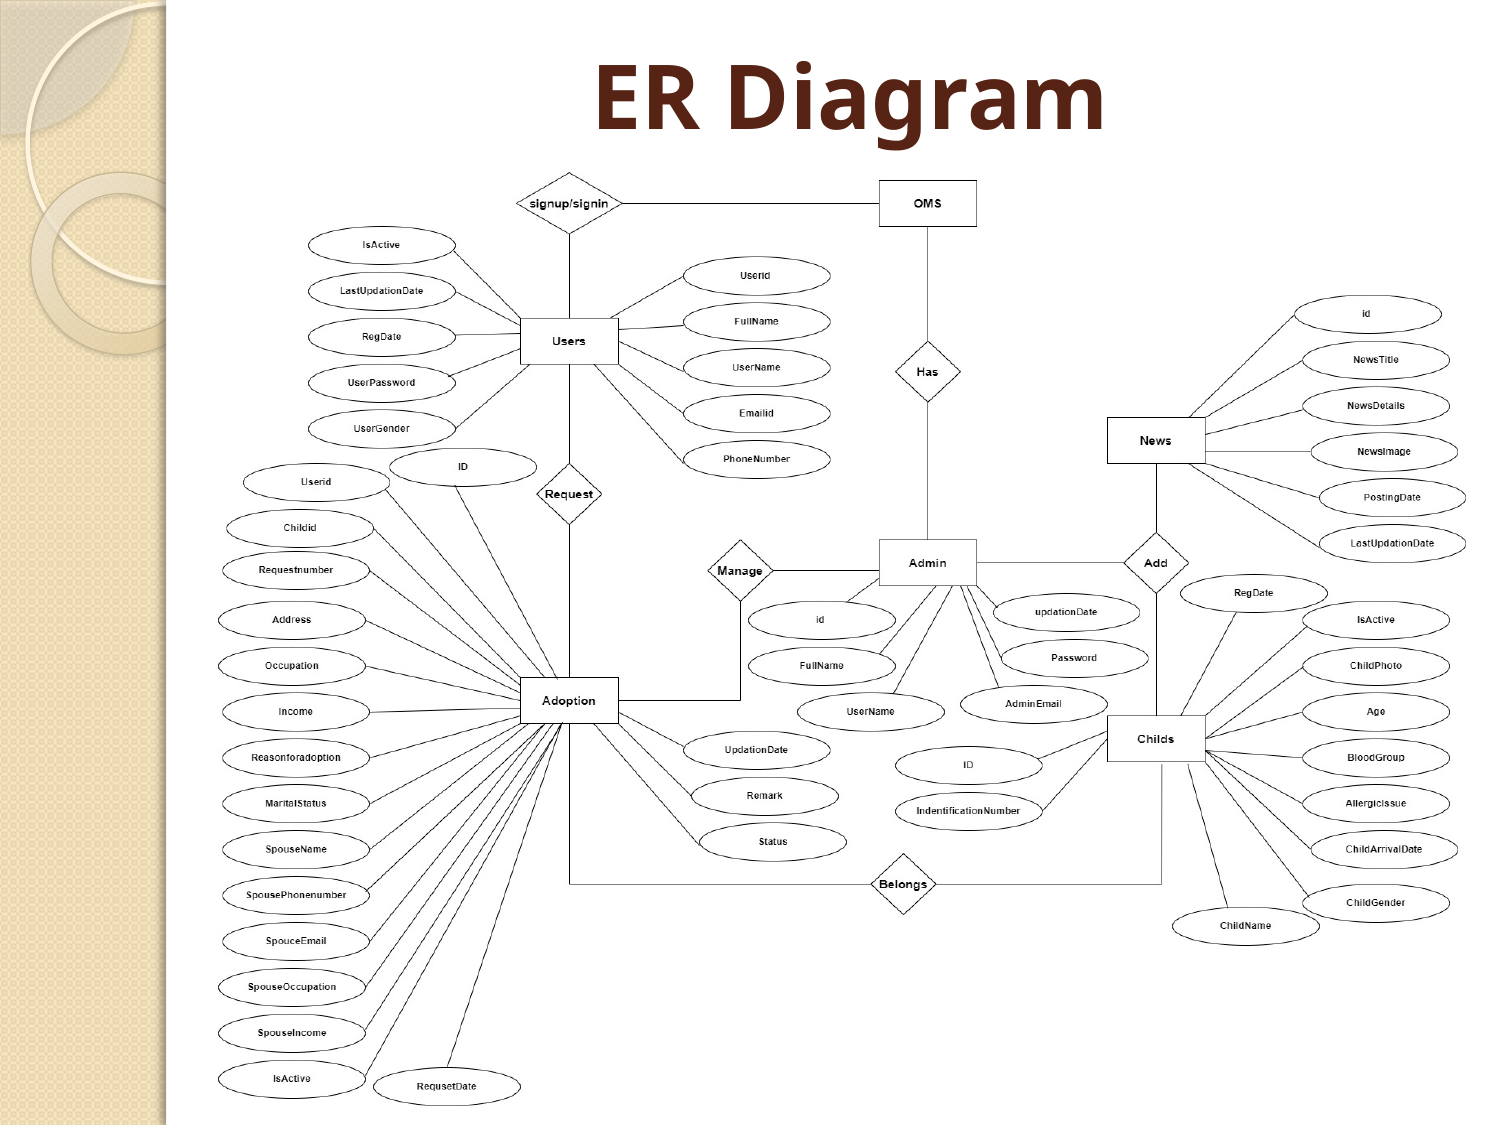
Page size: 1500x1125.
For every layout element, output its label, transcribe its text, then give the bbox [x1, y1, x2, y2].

title ER Diagram [235, 0, 1466, 170]
picture [218, 172, 1466, 1107]
